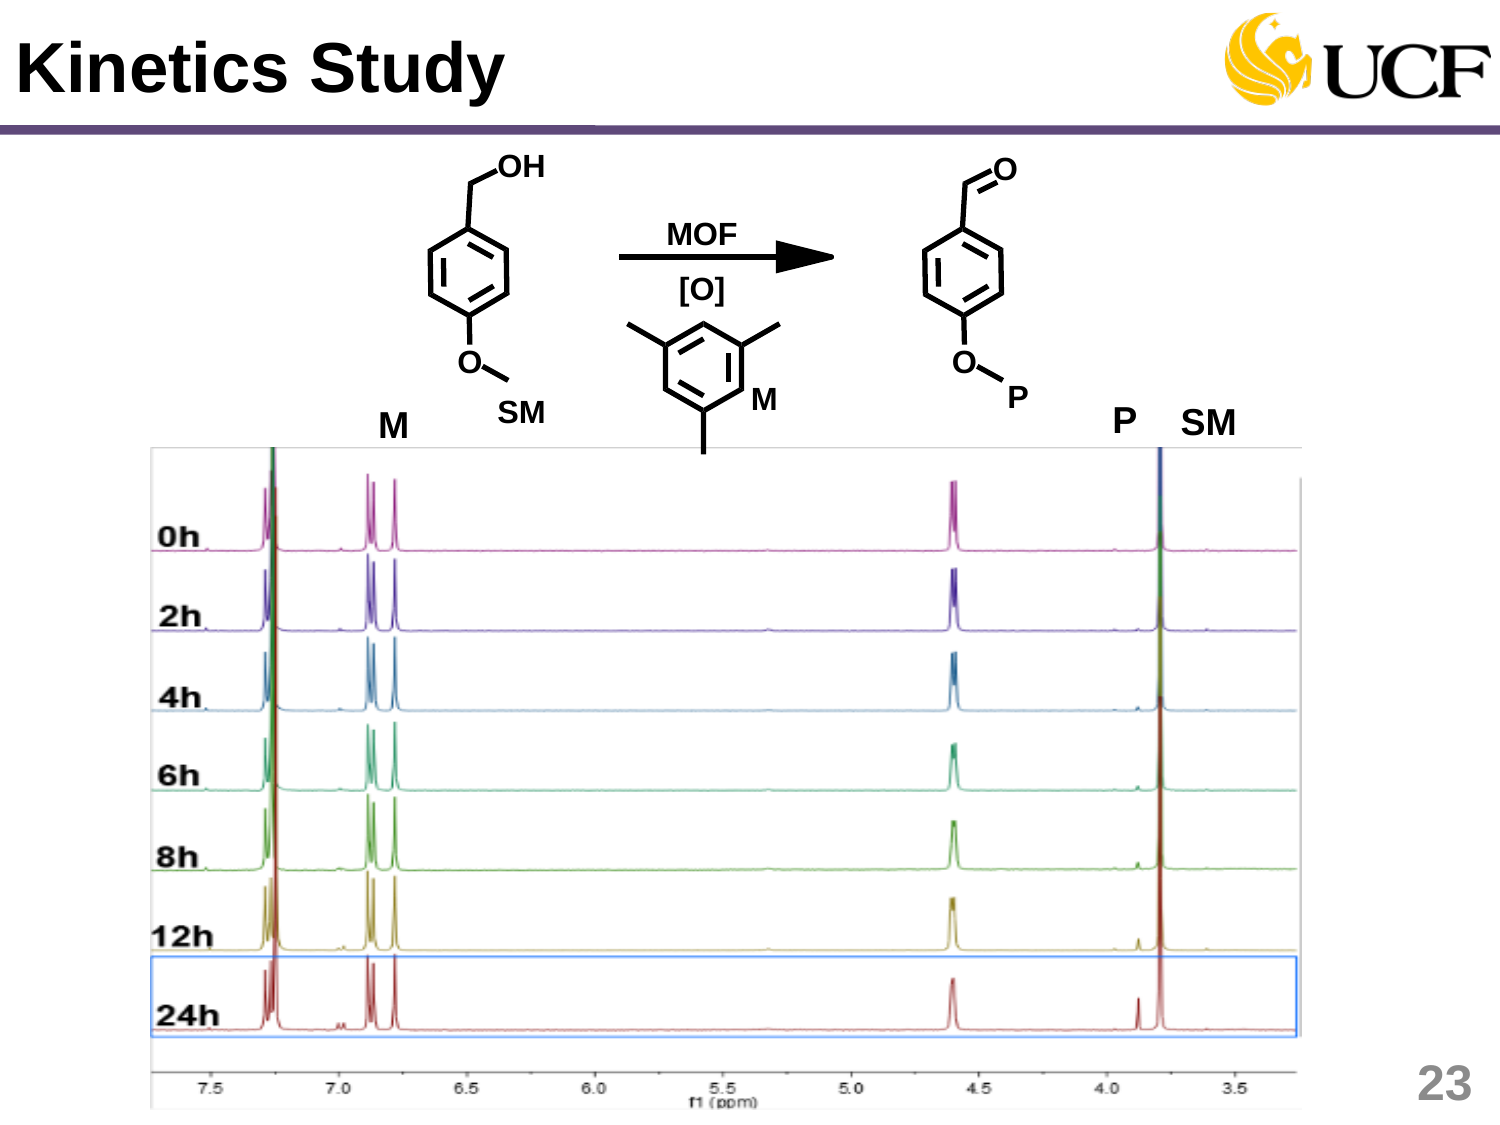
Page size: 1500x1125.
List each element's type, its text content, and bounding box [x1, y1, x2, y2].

title Kinetics Study [0, 0, 1225, 129]
picture [149, 447, 1303, 1111]
text_box SM [1165, 390, 1252, 446]
slide_number 23 [1306, 1050, 1488, 1110]
text_box P [1097, 388, 1153, 446]
text_box M [363, 393, 419, 446]
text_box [424, 154, 1033, 465]
picture [1224, 12, 1492, 106]
